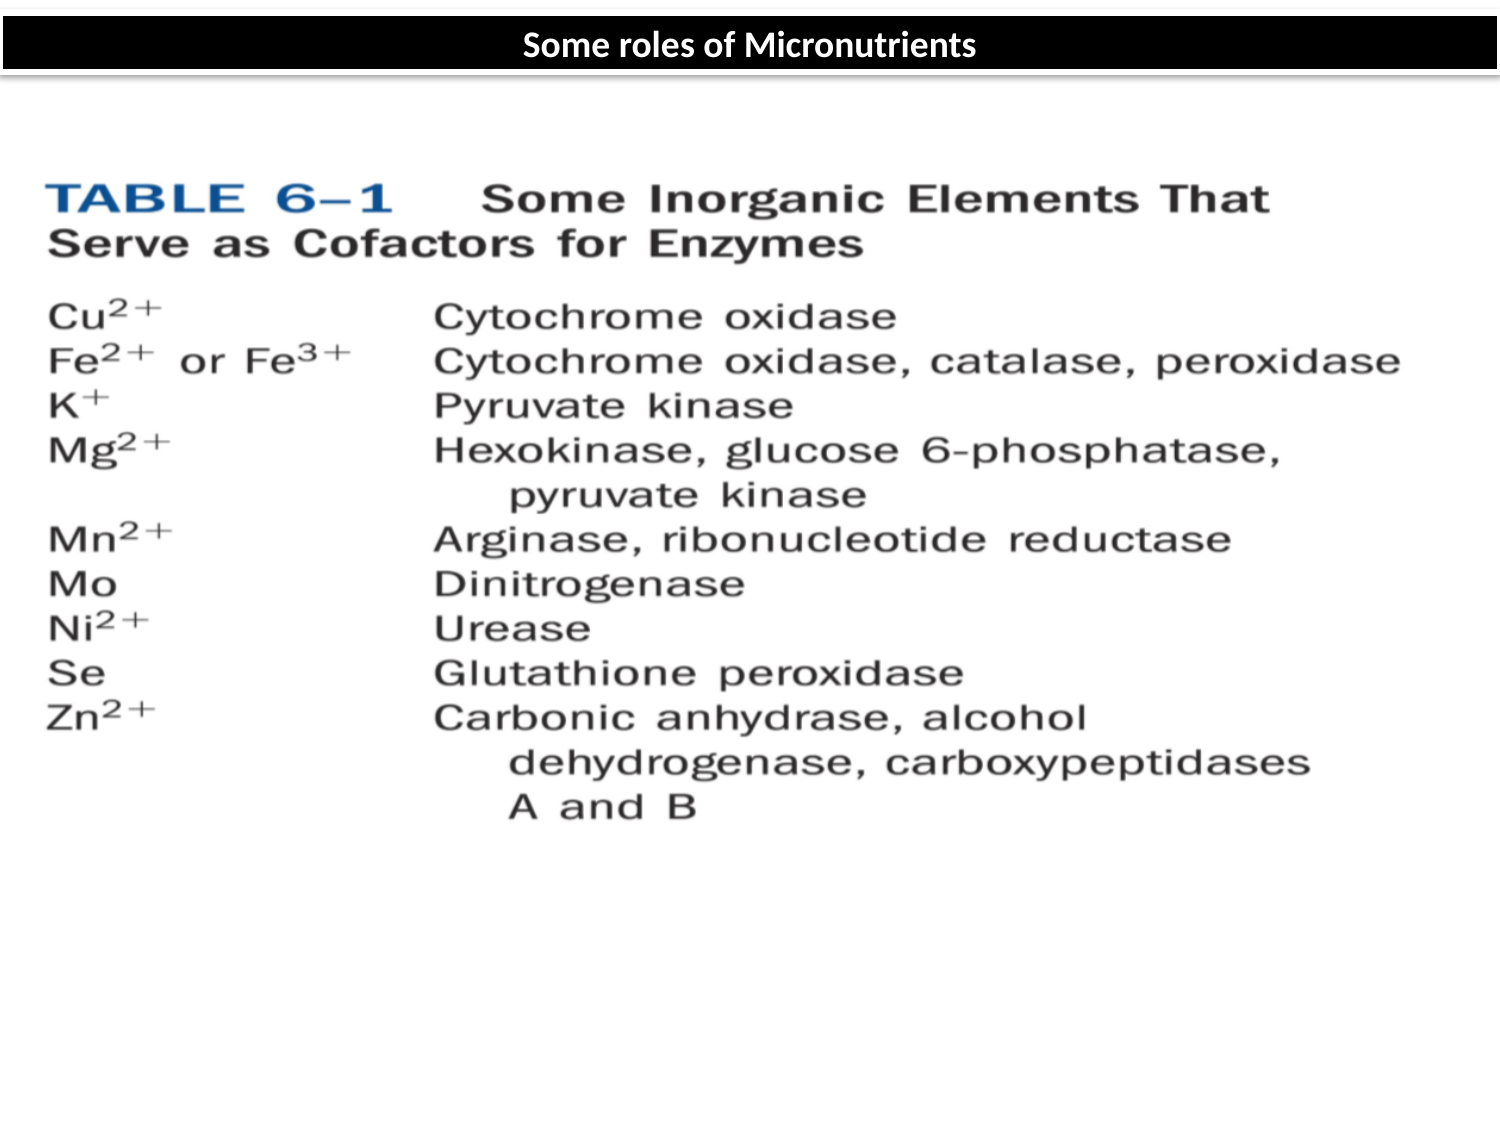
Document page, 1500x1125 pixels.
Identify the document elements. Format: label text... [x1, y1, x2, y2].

text_box Some roles of Micronutrients [0, 9, 1500, 75]
picture [24, 150, 1426, 876]
